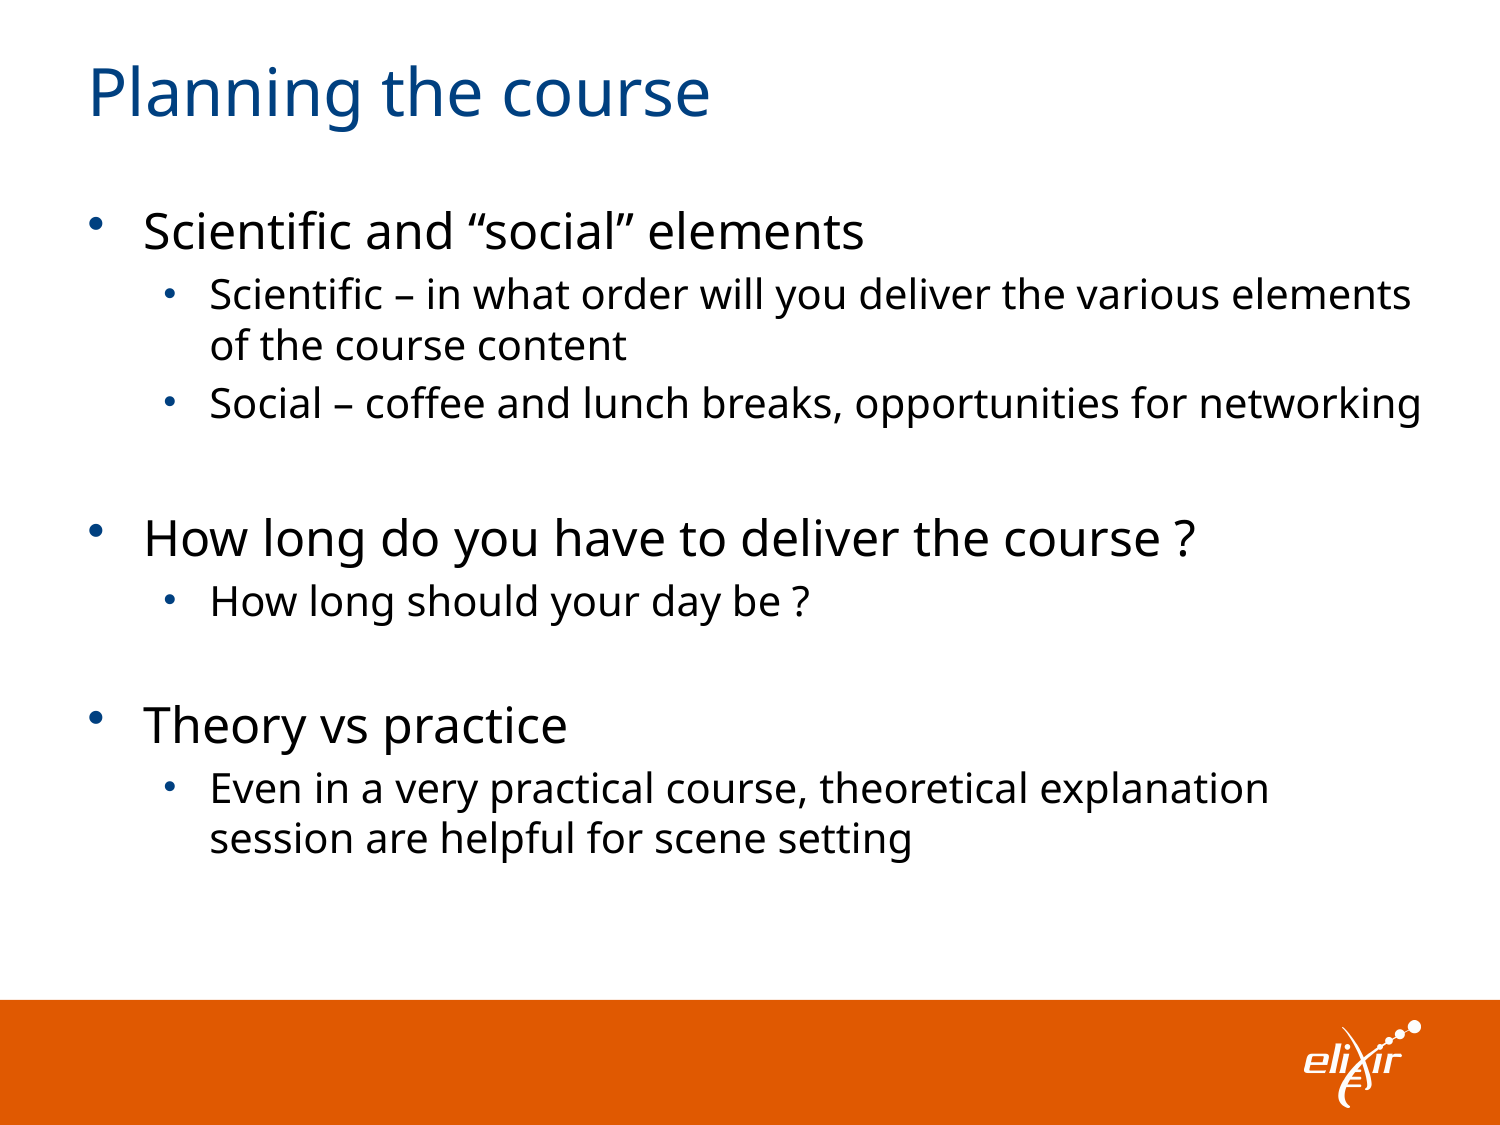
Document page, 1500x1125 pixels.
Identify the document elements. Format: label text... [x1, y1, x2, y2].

picture [1304, 1020, 1421, 1108]
list Scientific and “social” elements Scientific – in what order will you deliver the various elements of the course content Social – coffee and lunch breaks, opportunities for networking How long do you have to deliver the course ? How long should your day be ? Theory vs practice Even in a very practical course, theoretical explanation session are helpful for scene setting [87, 200, 1425, 914]
title Planning the course [87, 50, 1425, 175]
